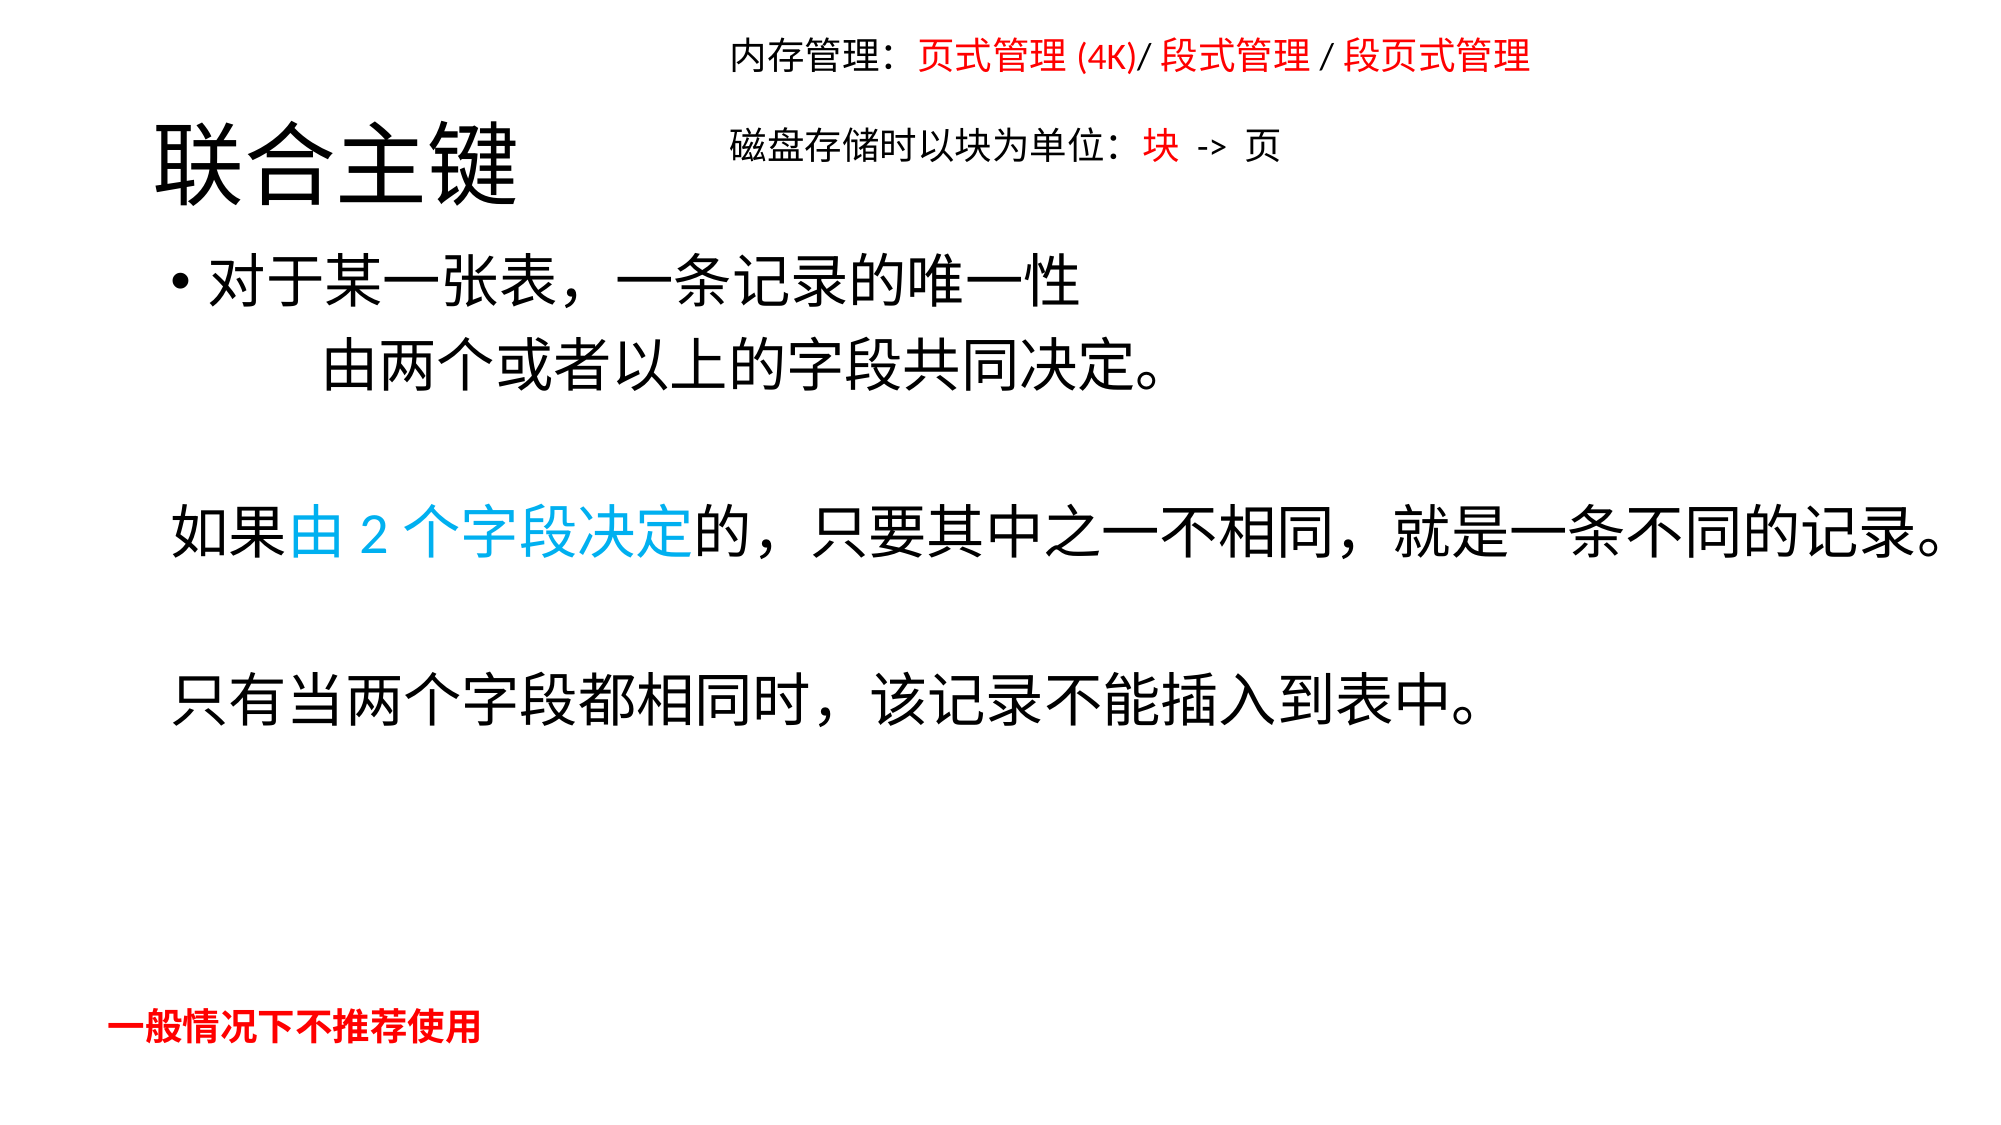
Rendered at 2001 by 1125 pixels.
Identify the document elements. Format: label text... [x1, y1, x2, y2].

text_box 一般情况下不推荐使用 [92, 995, 526, 1055]
text_box 内存管理：页式管理(4K)/段式管理/段页式管理 磁盘存储时以块为单位：块 -> 页 [714, 24, 1578, 175]
title 联合主键 [137, 59, 1863, 278]
list 对于某一张表，一条记录的唯一性 由两个或者以上的字段共同决定。 如果由2个字段决定的，只要其中之一不相同，就是一条不同的记录。 只有当两个字段都相同时，该记录不能插入到表中。 [155, 244, 1968, 959]
